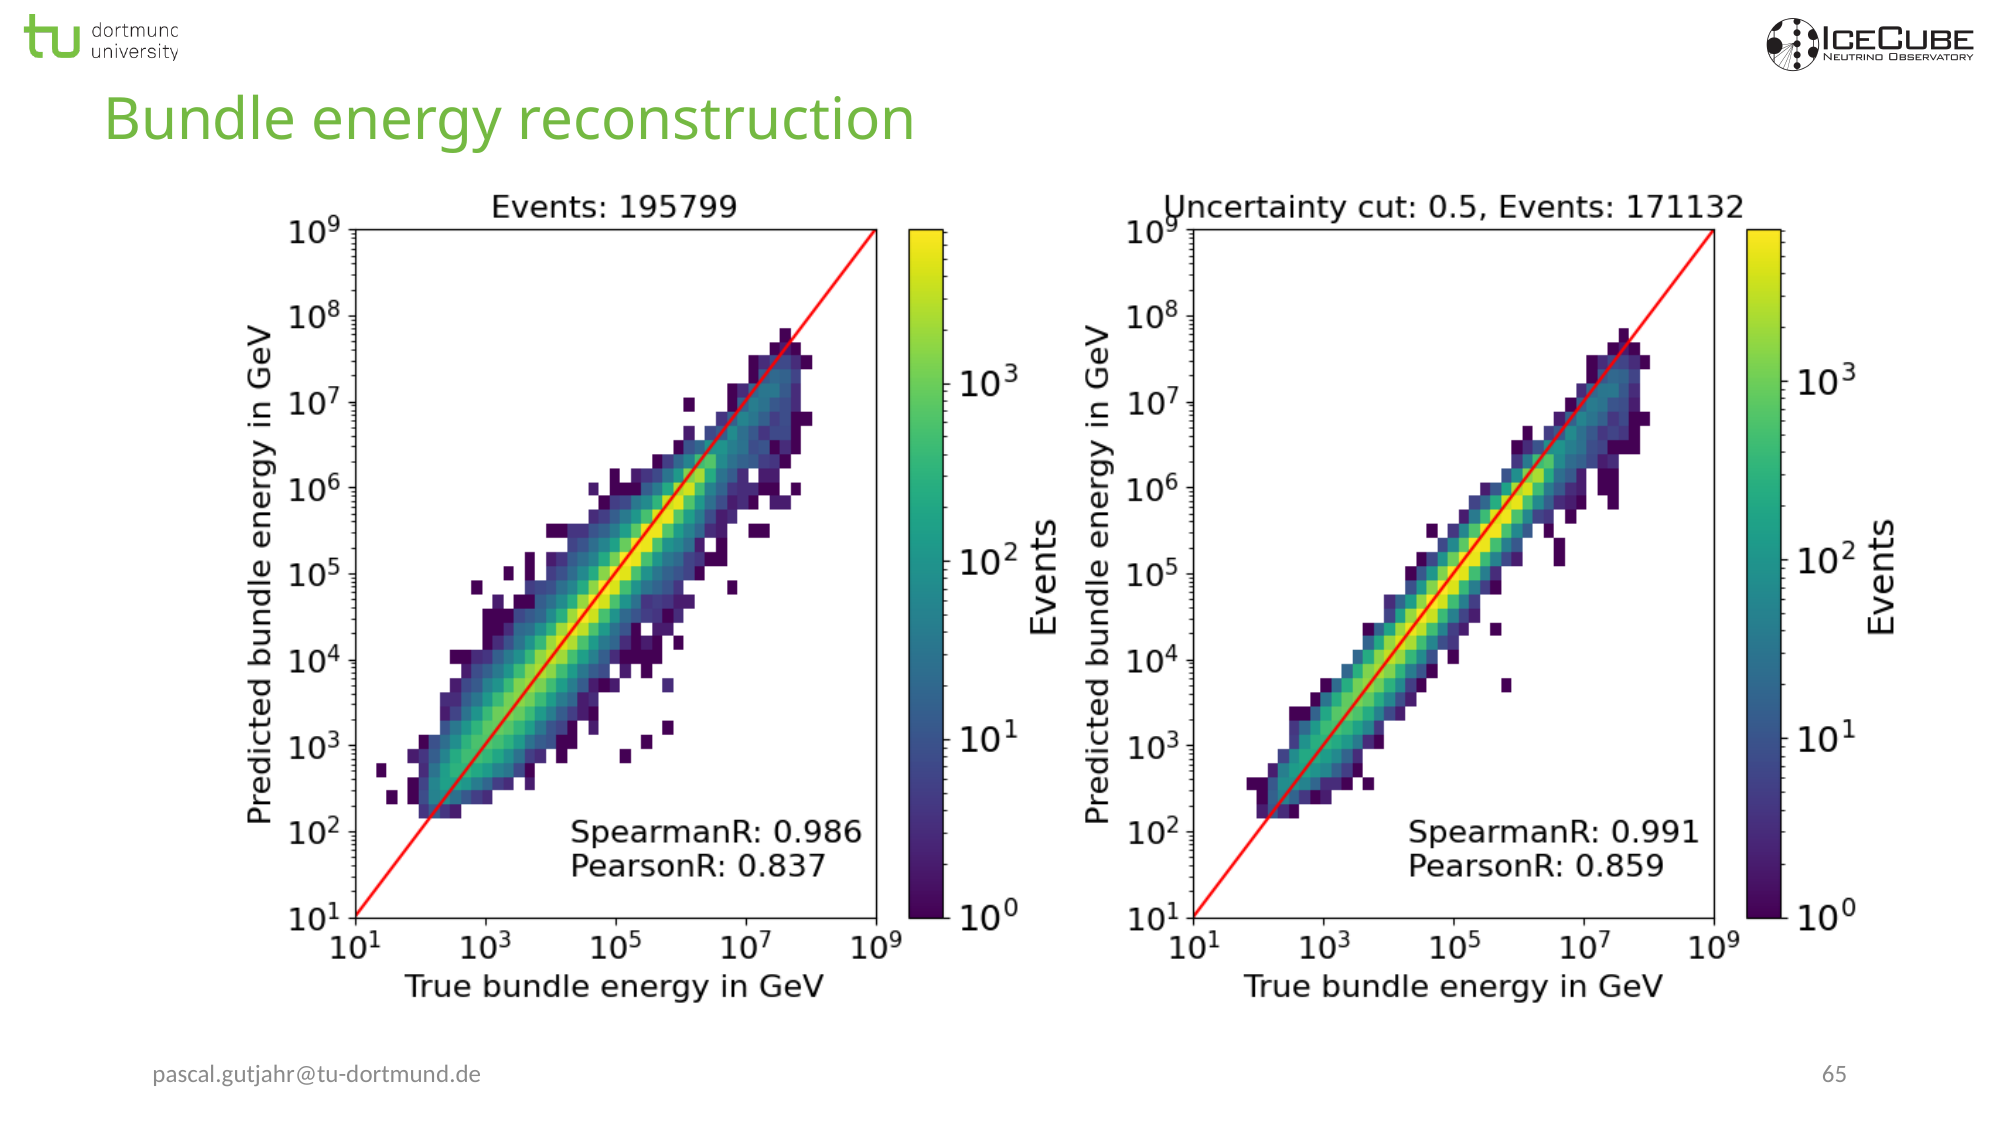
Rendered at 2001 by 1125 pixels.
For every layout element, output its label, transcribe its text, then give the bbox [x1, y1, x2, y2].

slide_number pascal.gutjahr@tu-dortmund.de [137, 1042, 588, 1103]
picture [235, 181, 1912, 1017]
slide_number 65 [1412, 1042, 1863, 1103]
title Bundle energy reconstruction [88, 59, 1977, 182]
